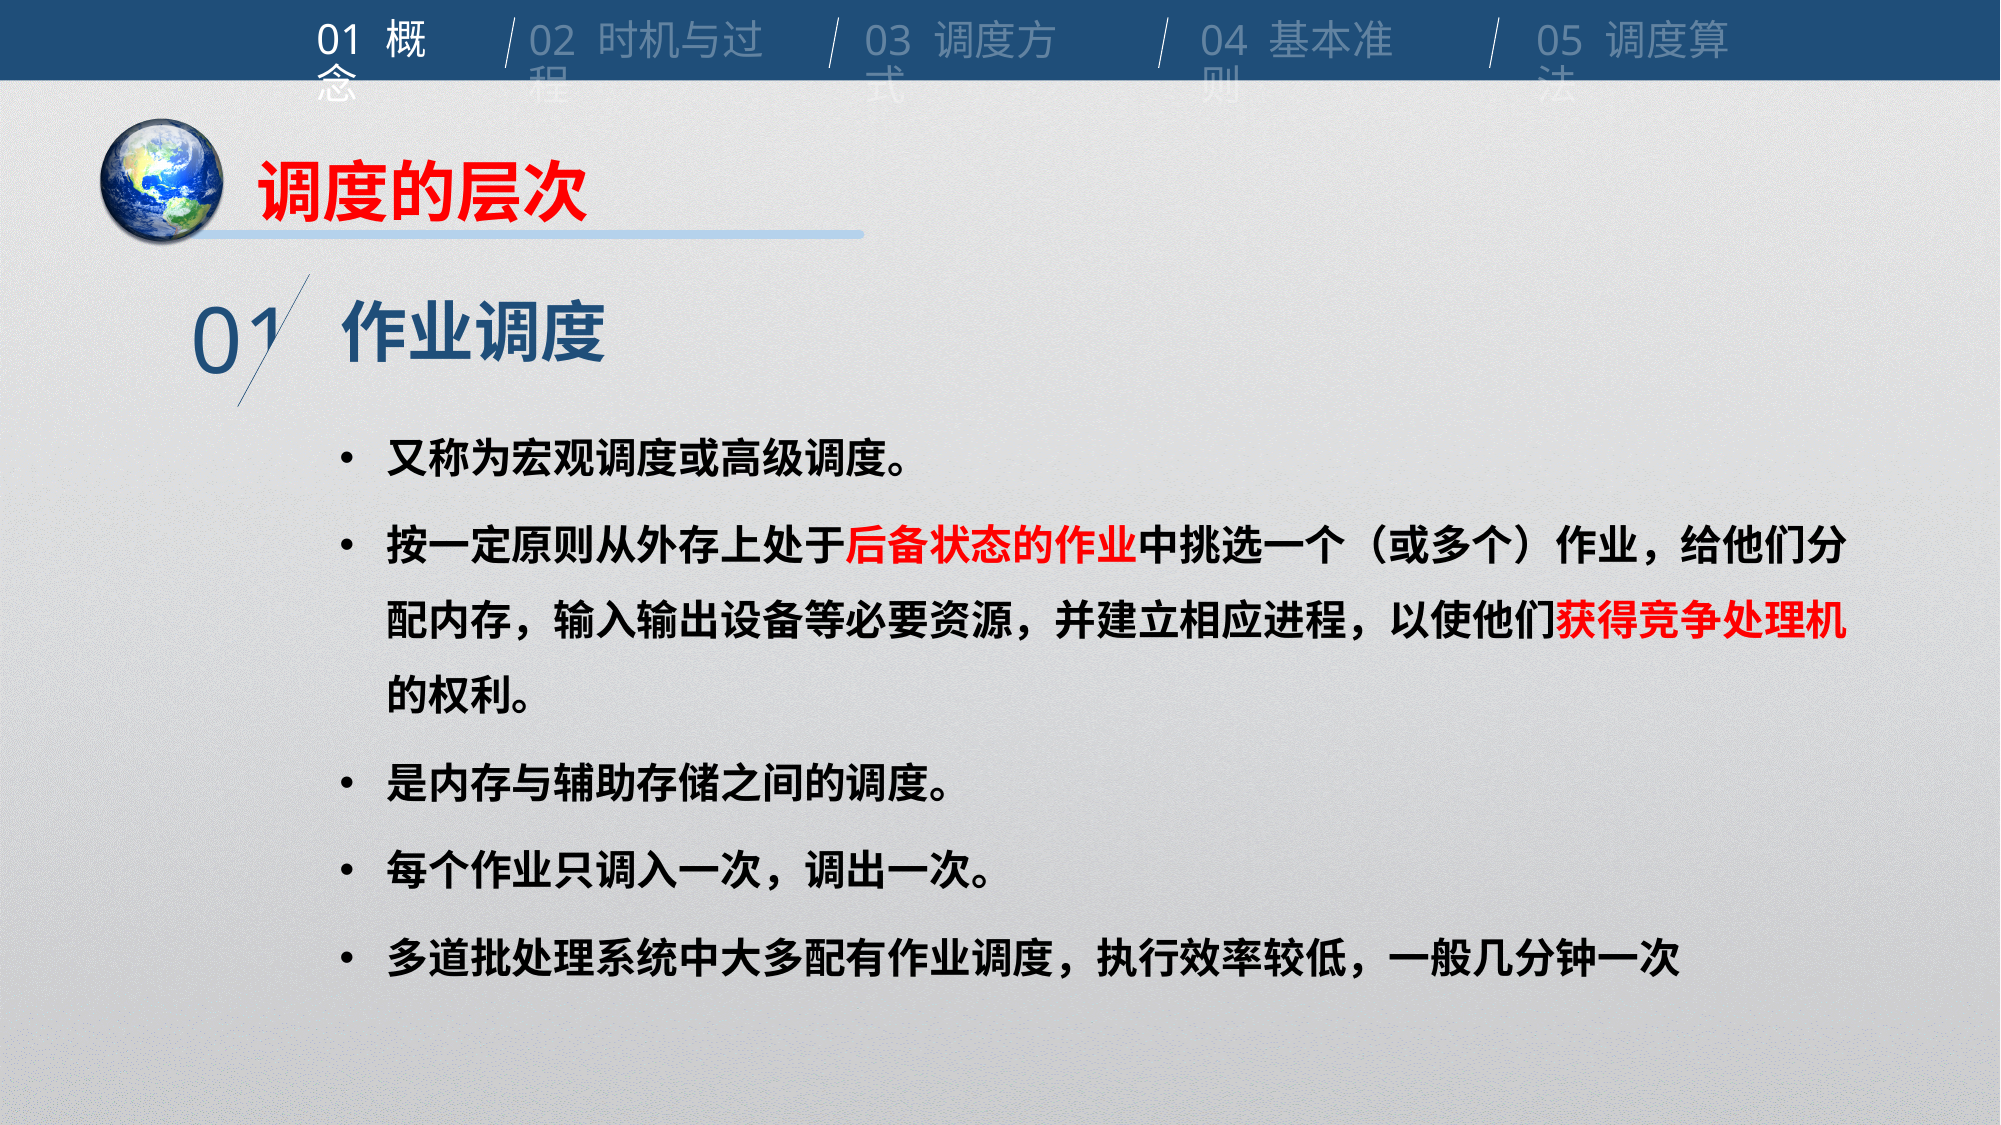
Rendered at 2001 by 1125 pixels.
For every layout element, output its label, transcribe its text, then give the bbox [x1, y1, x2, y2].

text_box 调度的层次 [241, 142, 605, 238]
list 01 概念 [301, 11, 477, 72]
list 02 时机与过程 [513, 11, 813, 73]
list 05 调度算法 [1521, 11, 1779, 73]
list 03 调度方式 [849, 11, 1107, 73]
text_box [176, 258, 1886, 987]
picture [0, 0, 2001, 1125]
list 04 基本准则 [1185, 11, 1443, 73]
